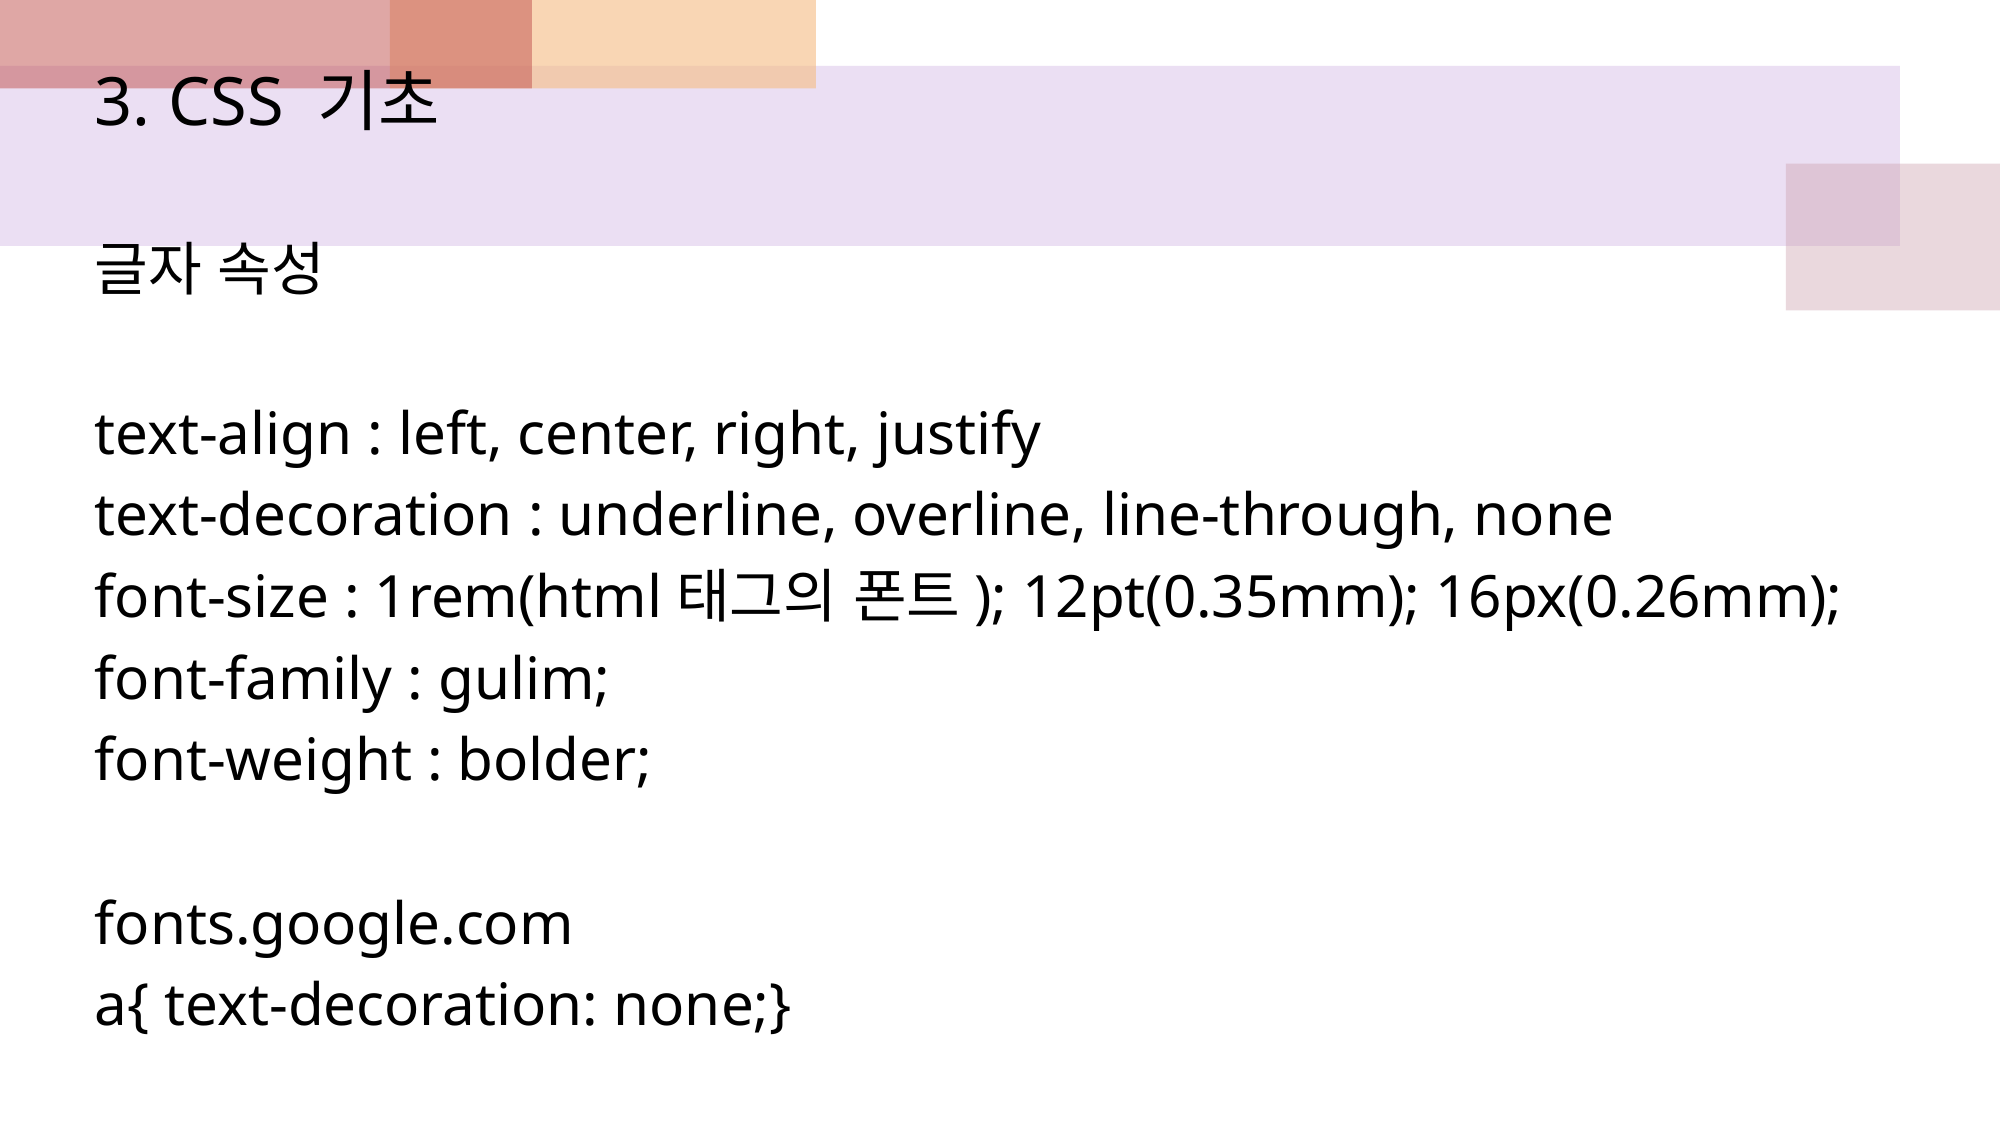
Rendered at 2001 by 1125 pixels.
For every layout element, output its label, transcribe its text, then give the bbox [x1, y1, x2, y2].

list 3. CSS 기초 글자 속성 text-align : left, center, right, justify text-decoration : underline, overline, line-through, none font-size : 1rem(html태그의 폰트); 12pt(0.35mm); 16px(0.26mm); font-family : gulim; font-weight : bolder; fonts.google.com a{ text-decoration: none;} [79, 51, 1946, 1125]
